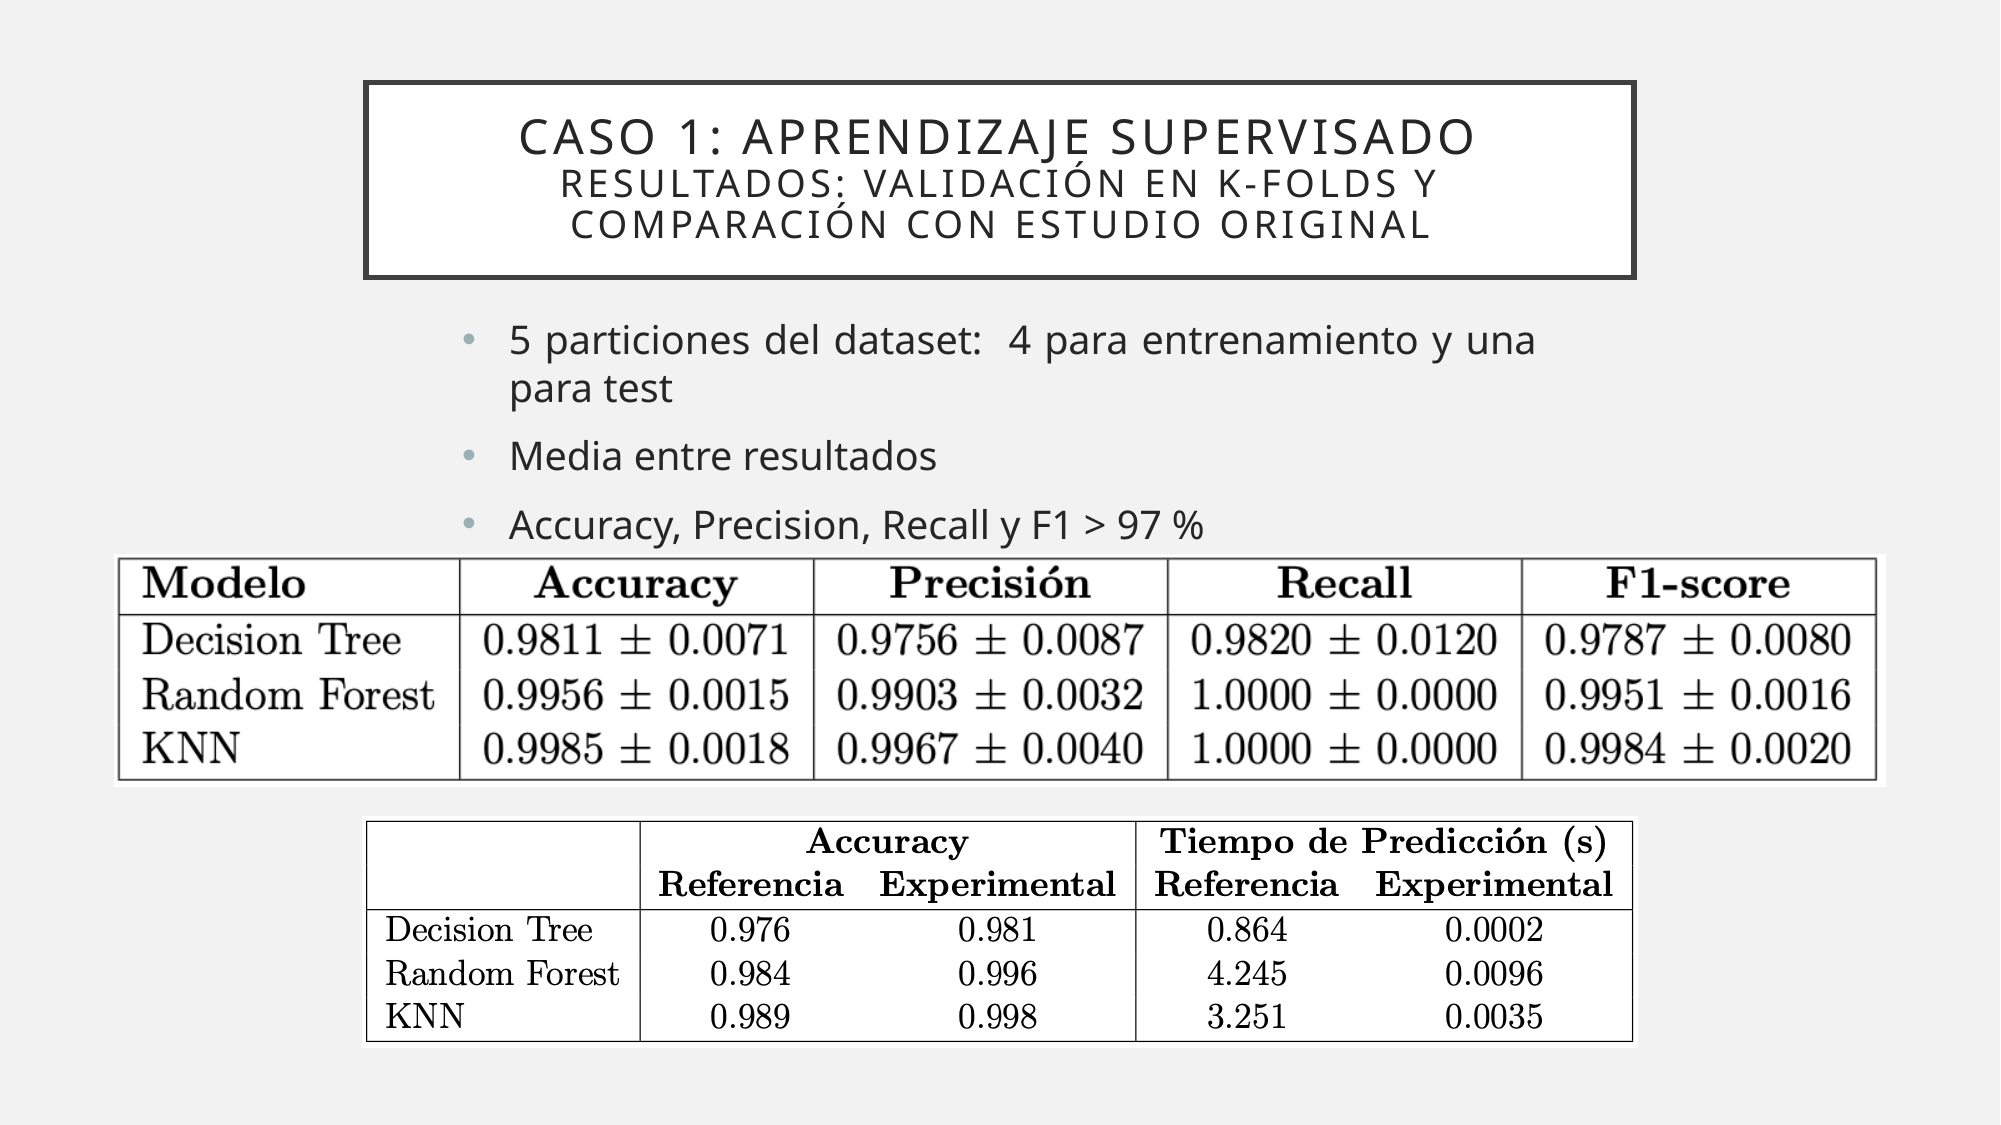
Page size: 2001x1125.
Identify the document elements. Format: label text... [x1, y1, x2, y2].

title Caso 1: Aprendizaje supervisado Resultados: Validación en k-Folds y comparación con estudio original [363, 80, 1637, 280]
picture [362, 816, 1638, 1048]
text_box 5 particiones del dataset: 4 para entrenamiento y una para test Media entre resultados Accuracy, Precision, Recall y F1 > 97 % [447, 307, 1553, 540]
picture [114, 554, 1886, 787]
